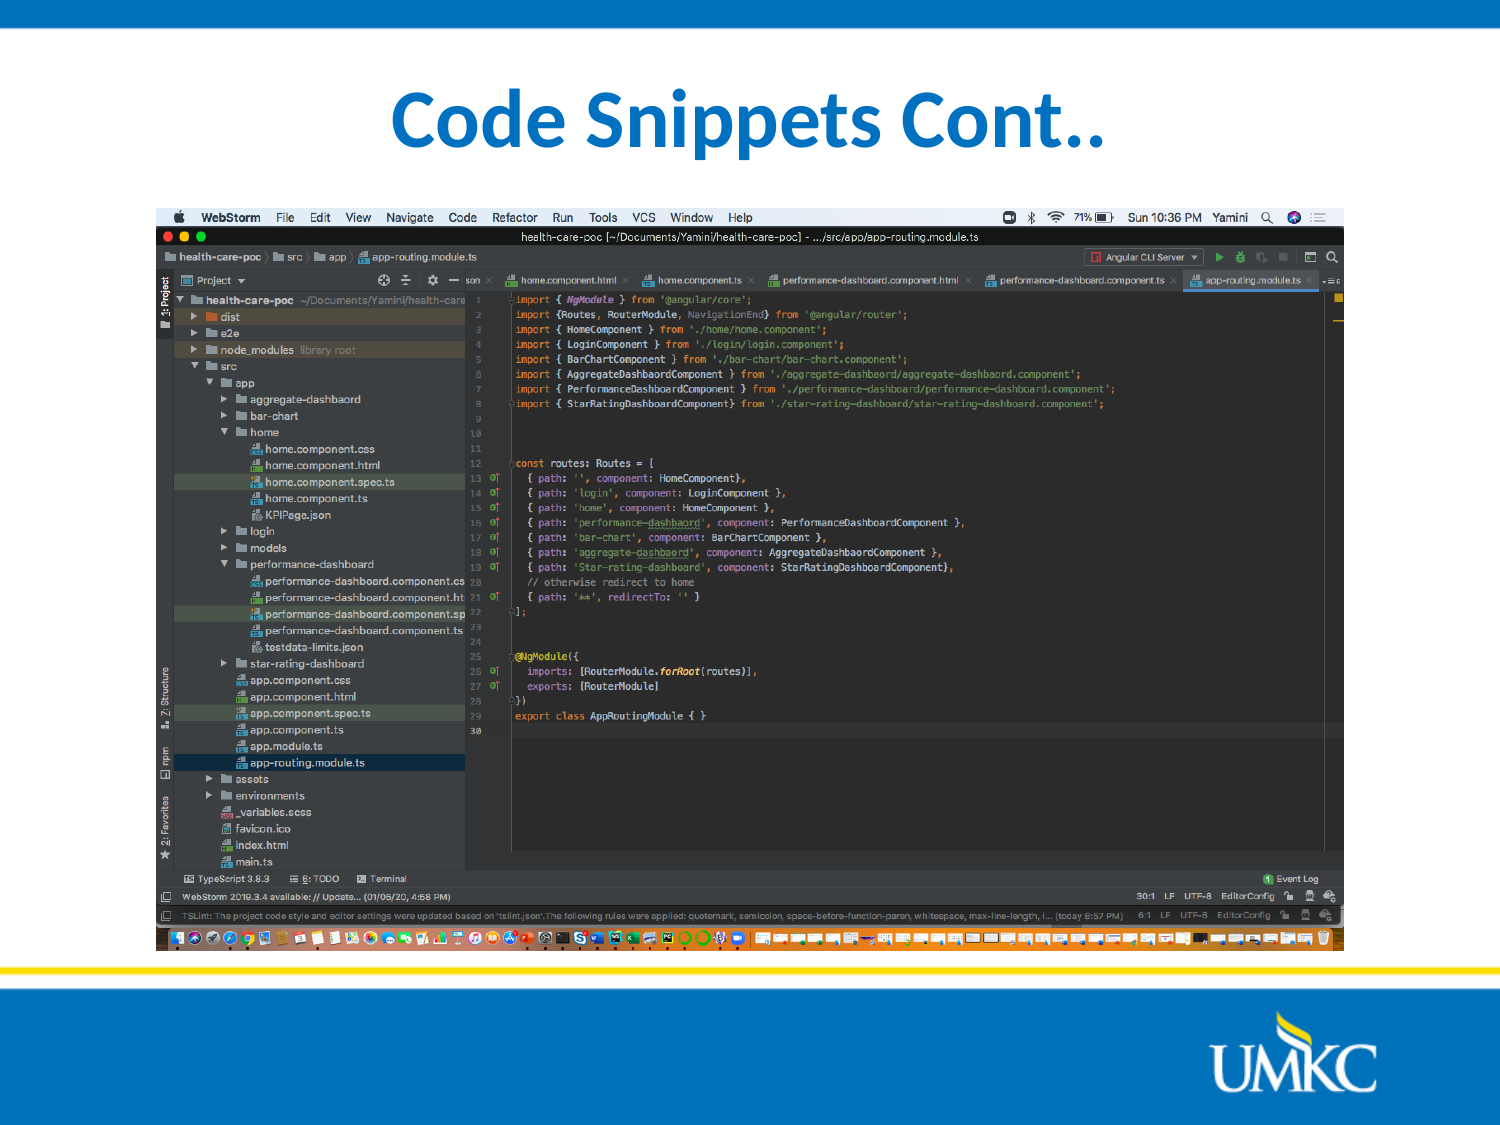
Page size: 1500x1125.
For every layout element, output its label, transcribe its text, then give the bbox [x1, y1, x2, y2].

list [155, 207, 1345, 951]
picture [0, 0, 1500, 1125]
title Code Snippets Cont.. [75, 20, 1425, 209]
